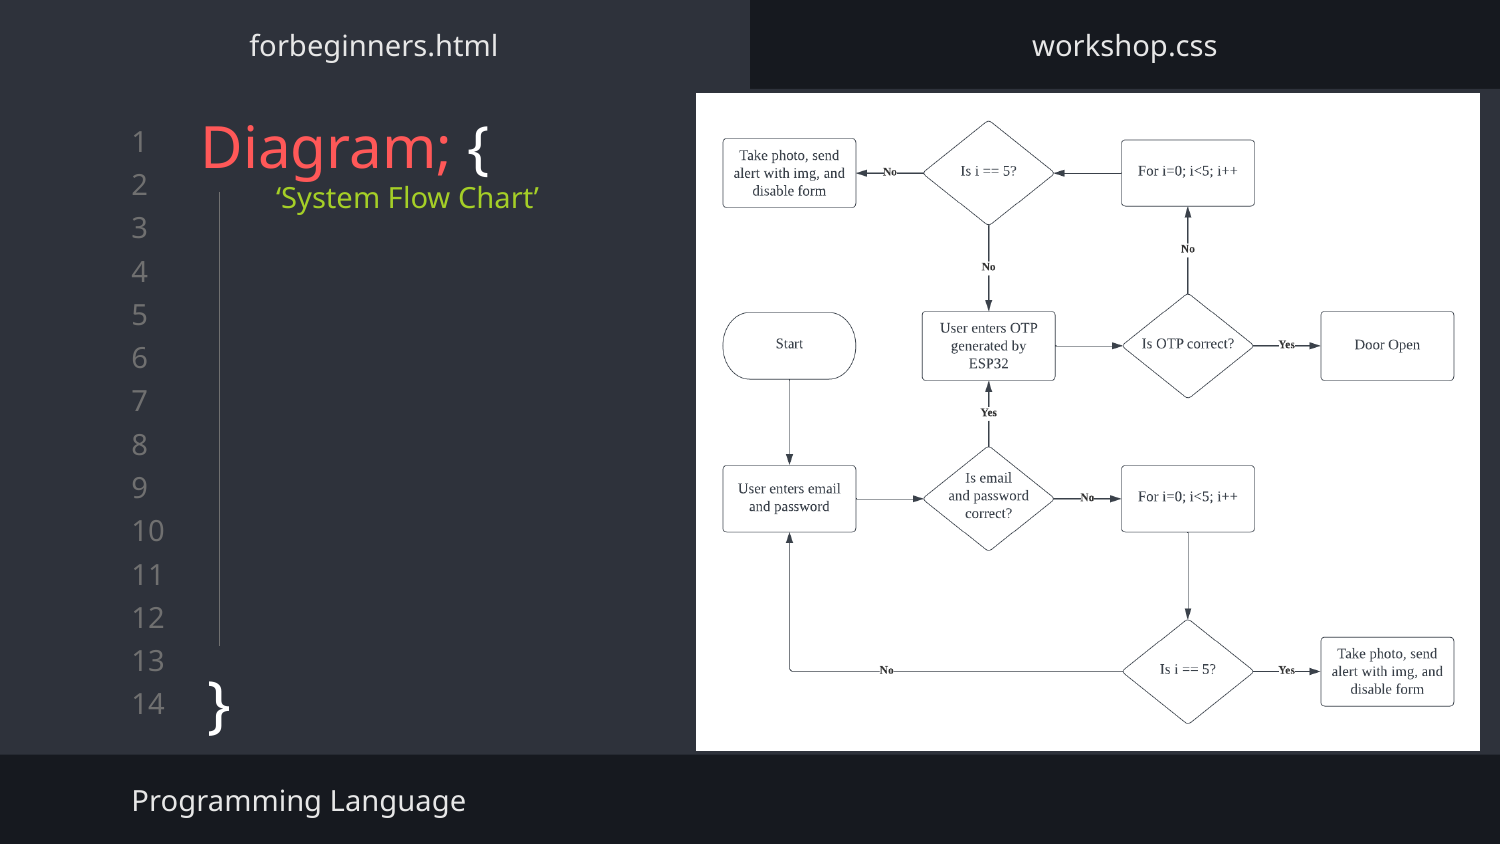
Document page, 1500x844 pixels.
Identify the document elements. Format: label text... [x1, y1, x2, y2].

subtitle workshop.css [750, 15, 1500, 74]
picture [696, 92, 1481, 751]
subtitle ‘System Flow Chart’ [262, 191, 690, 258]
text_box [177, 191, 262, 755]
subtitle forbeginners.html [0, 15, 749, 74]
title Diagram; { [185, 101, 690, 189]
subtitle Programming Language [116, 770, 915, 829]
